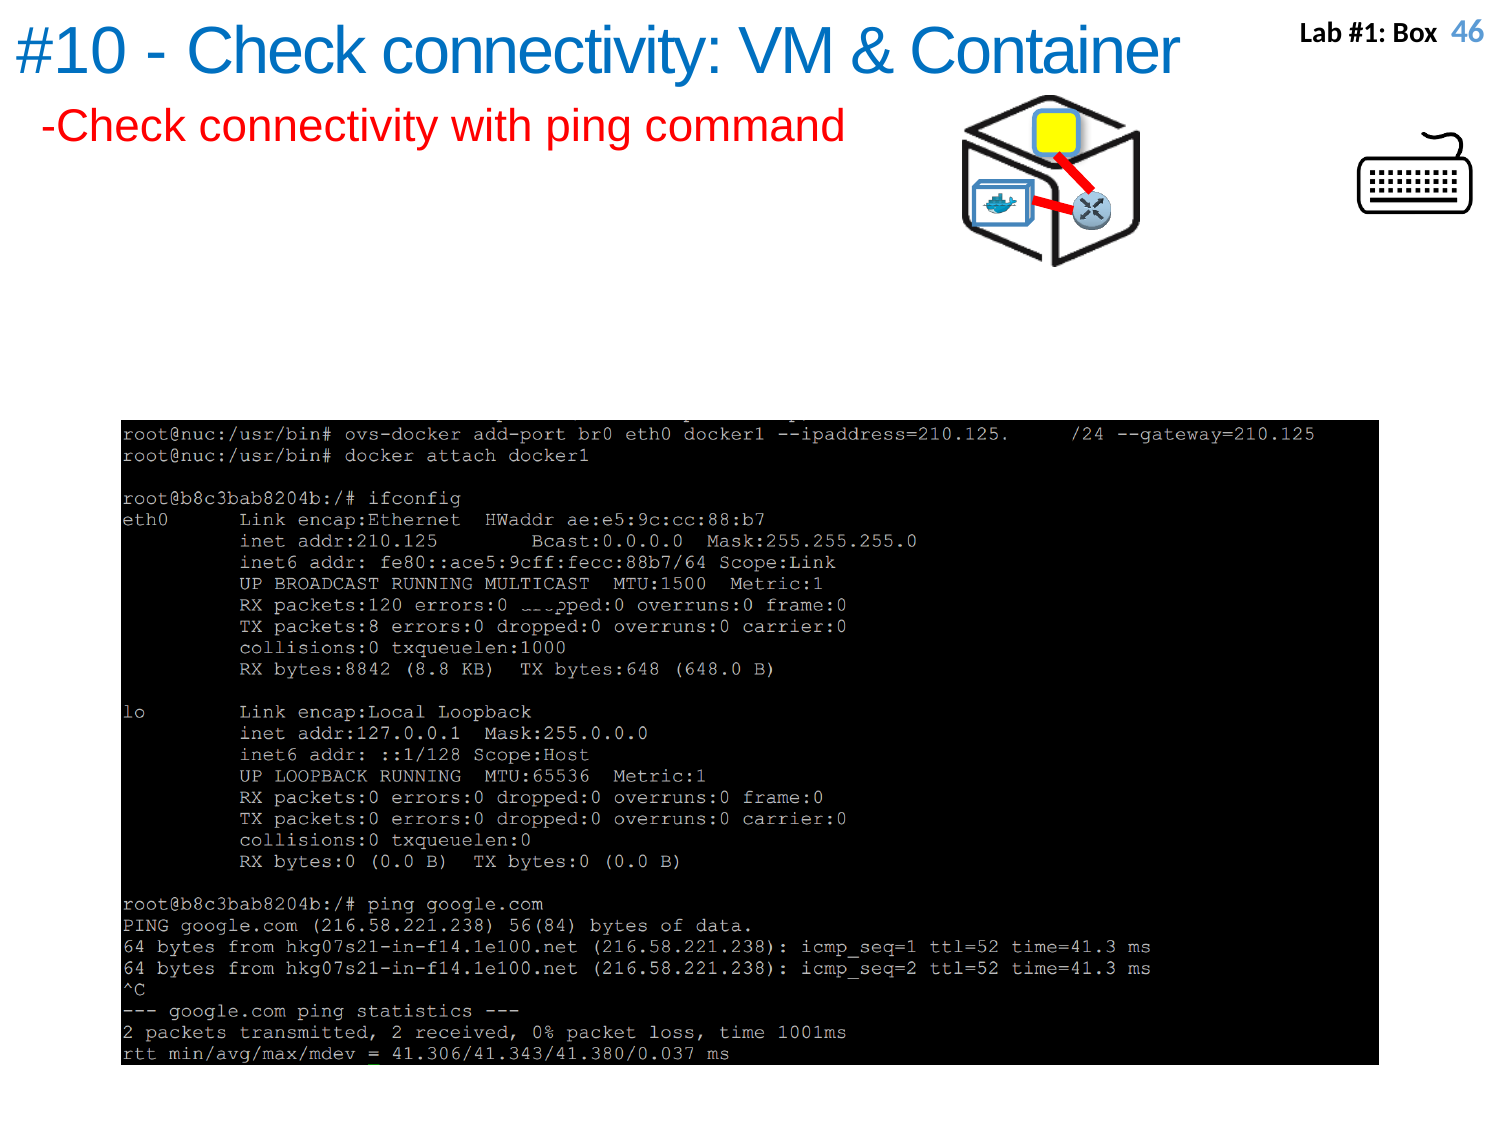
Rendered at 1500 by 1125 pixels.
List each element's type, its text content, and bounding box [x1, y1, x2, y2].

text_box #10 - Check connectivity: VM & Container [1, 0, 1278, 95]
picture [1327, 89, 1500, 262]
slide_number Lab #1: Box 46 [1162, 0, 1500, 60]
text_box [962, 95, 1140, 267]
picture [121, 420, 1379, 1065]
text_box -Check connectivity with ping command [26, 88, 862, 159]
